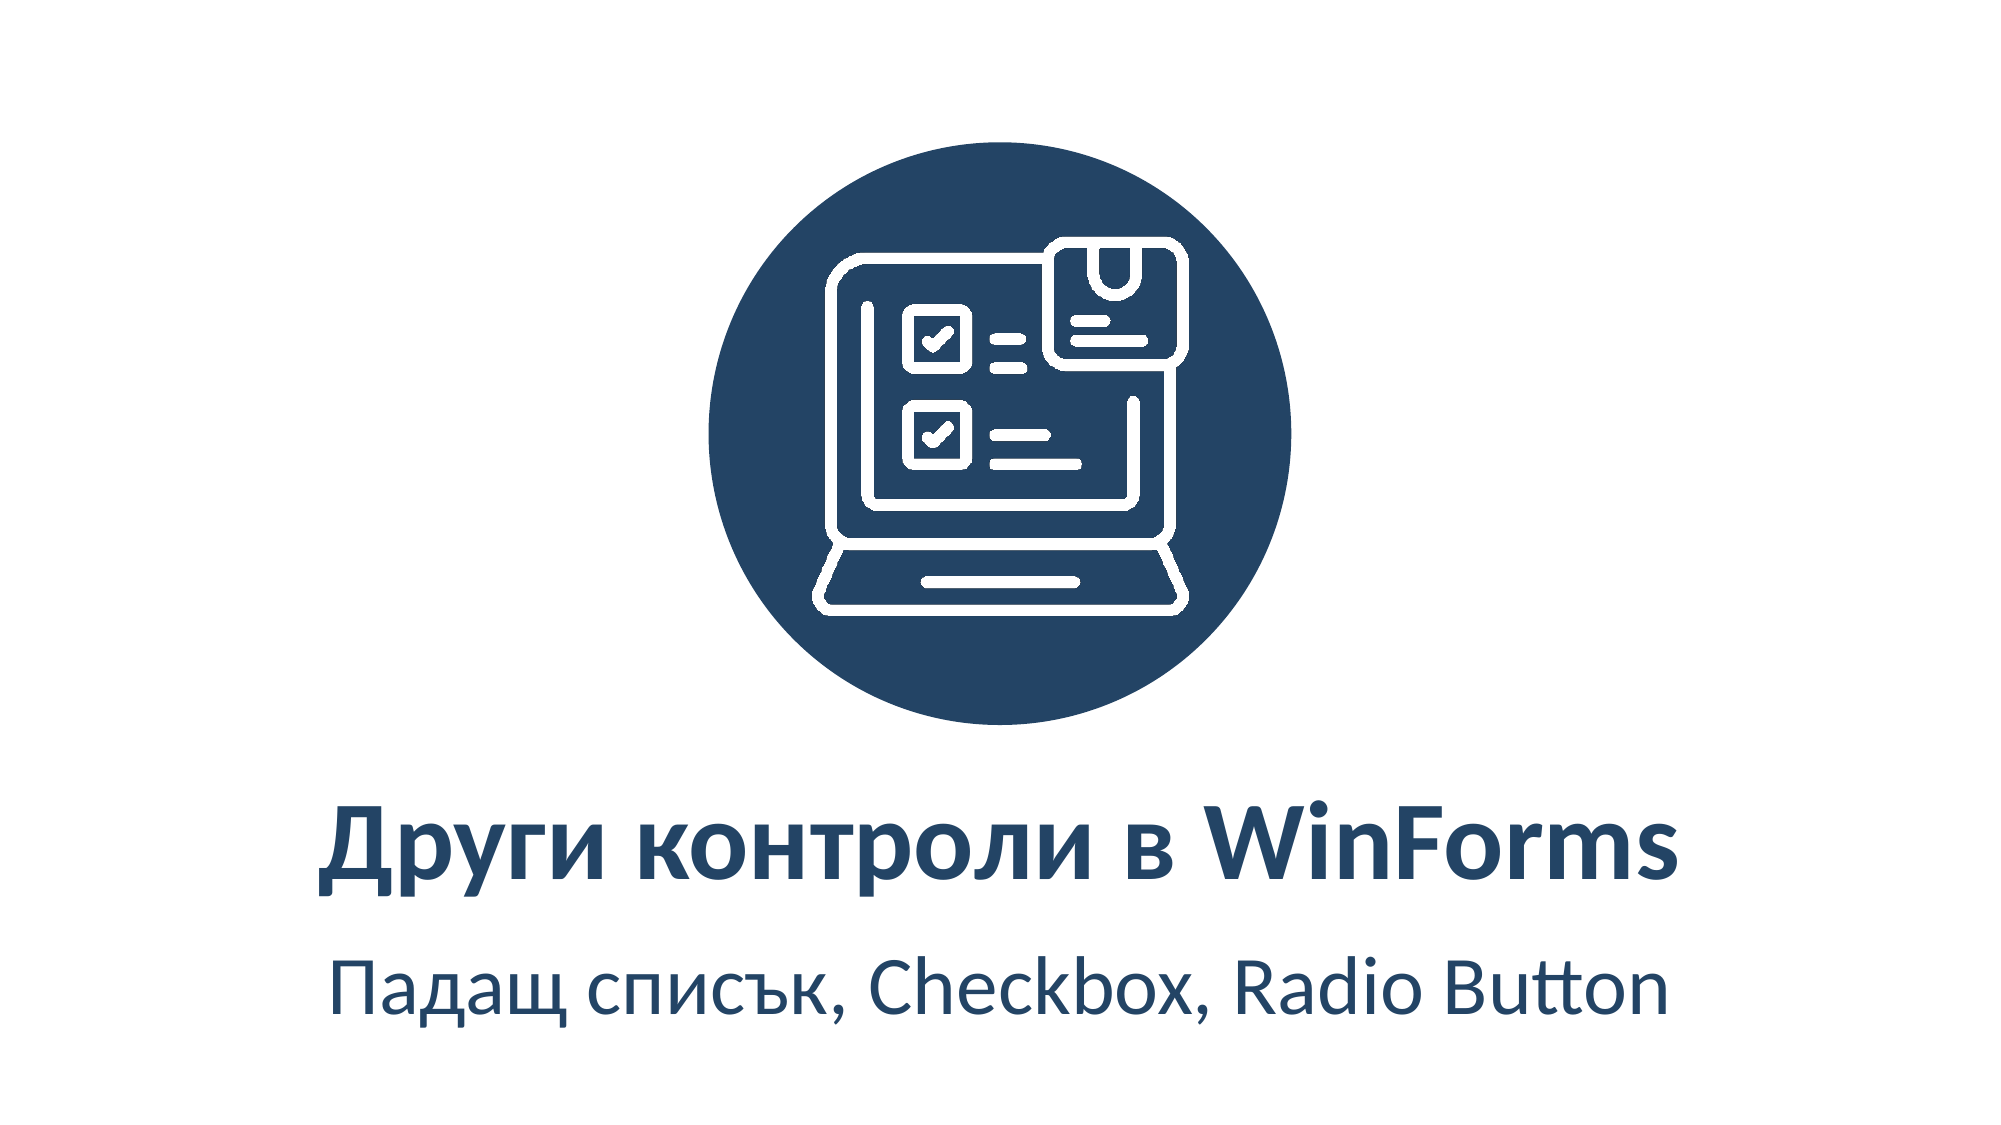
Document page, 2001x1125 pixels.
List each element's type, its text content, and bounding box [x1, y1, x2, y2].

picture [789, 215, 1211, 637]
title Други контроли в WinForms [100, 771, 1900, 898]
subtitle Падащ списък, Checkbox, Radio Button [100, 916, 1900, 1043]
